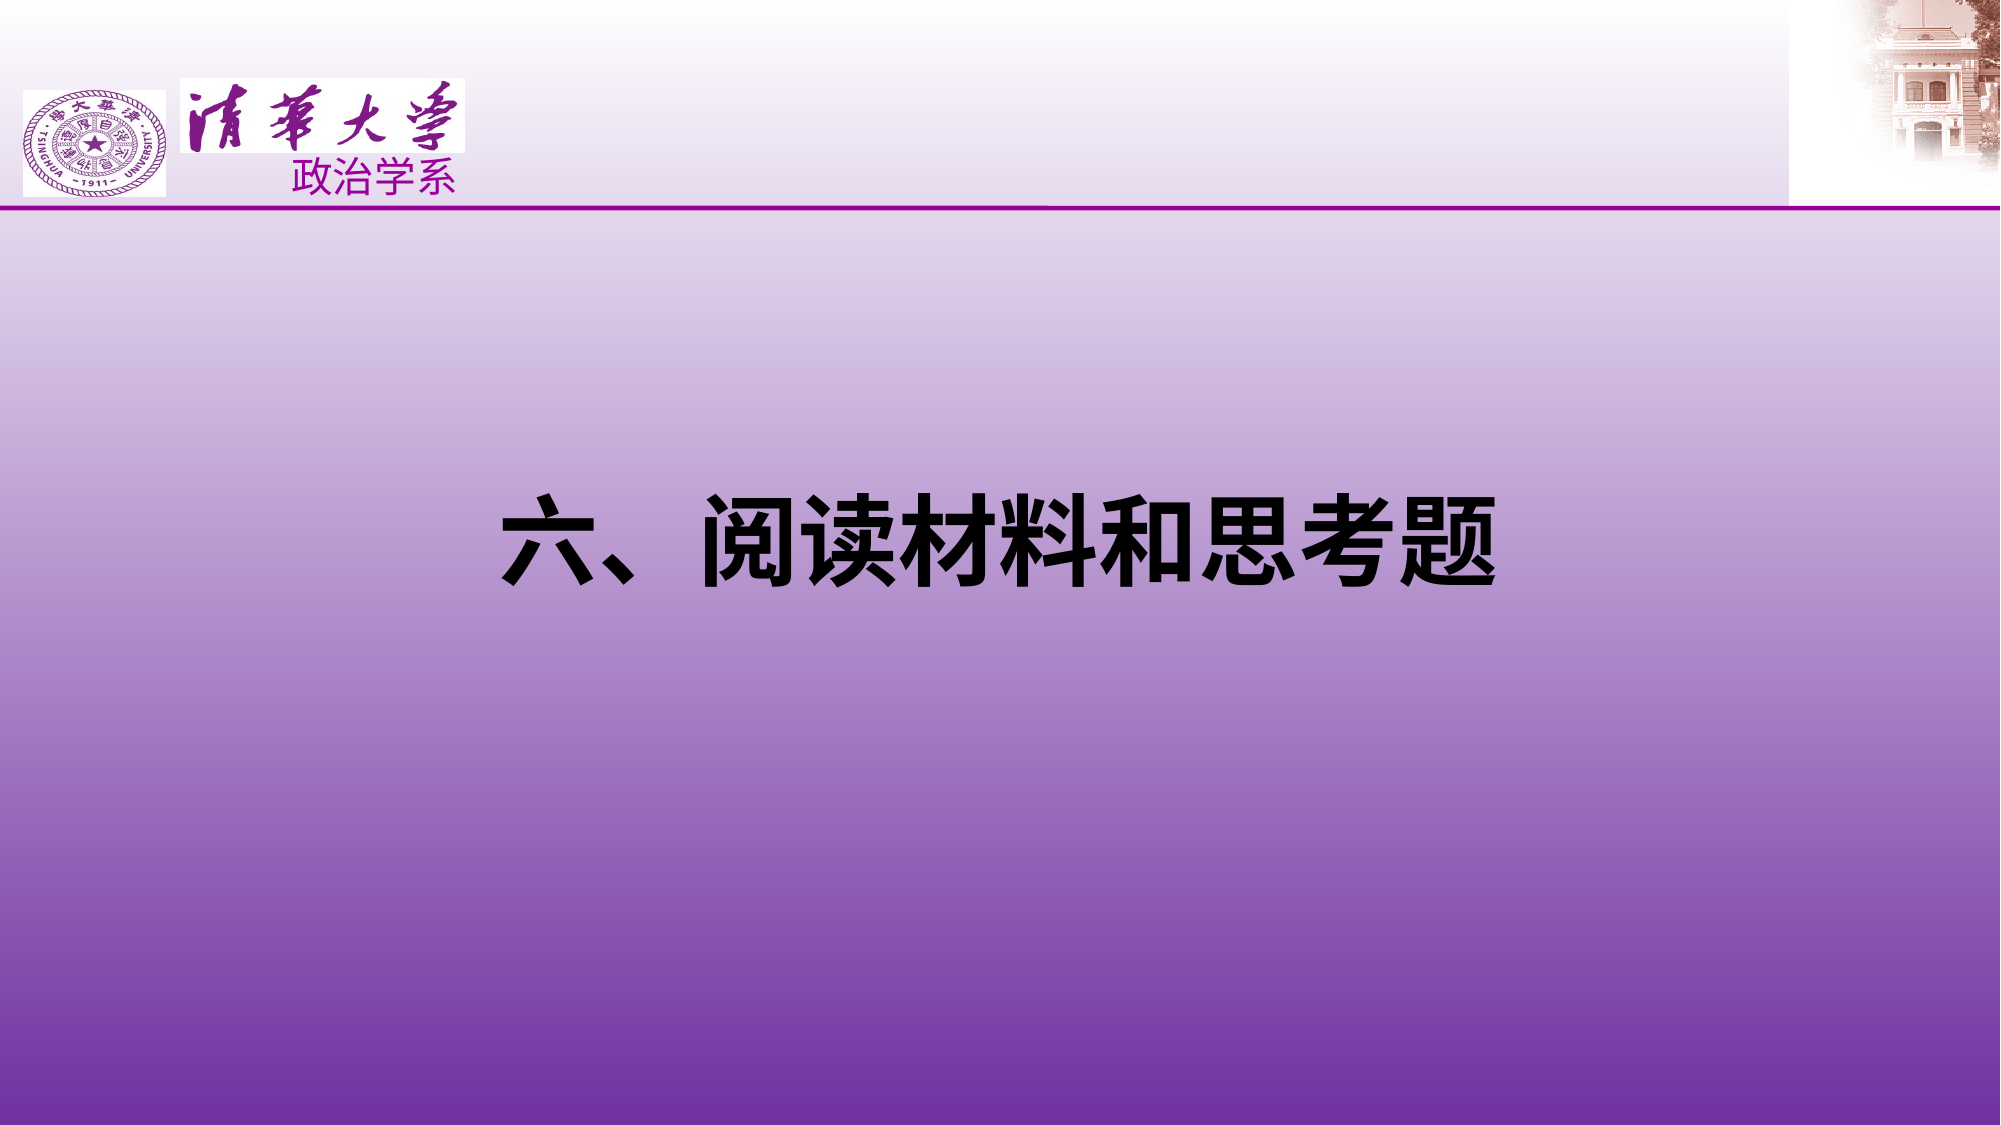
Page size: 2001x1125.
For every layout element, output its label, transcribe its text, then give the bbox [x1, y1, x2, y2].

picture [23, 90, 166, 197]
picture [180, 78, 465, 153]
title 六、阅读材料和思考题 [136, 280, 1862, 607]
picture [1789, 0, 2000, 205]
